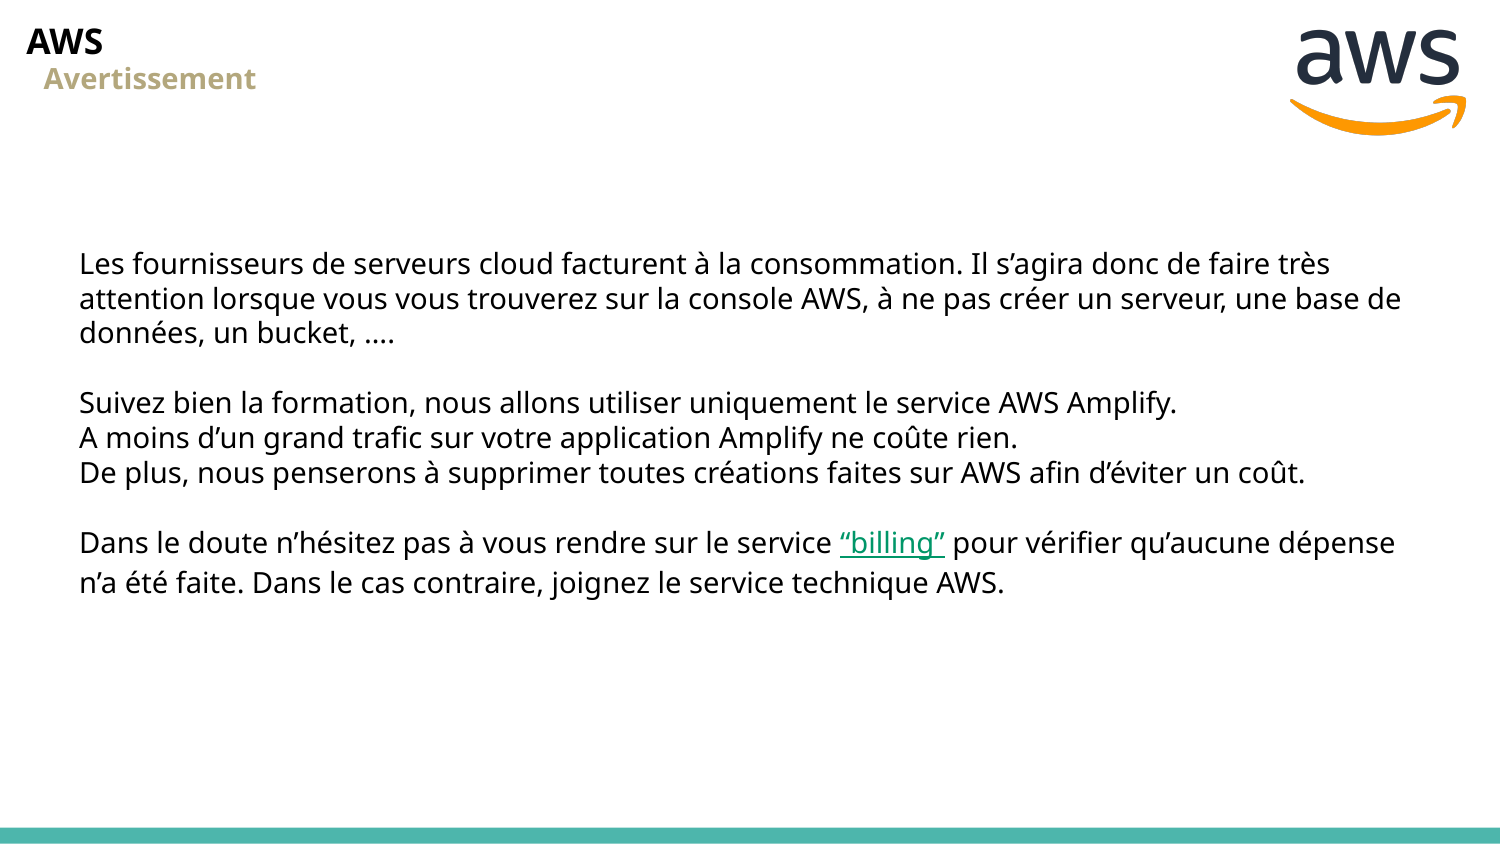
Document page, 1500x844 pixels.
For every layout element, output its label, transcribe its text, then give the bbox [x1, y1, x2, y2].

picture [1289, 29, 1467, 137]
text_box AWS [11, 4, 510, 78]
text_box Les fournisseurs de serveurs cloud facturent à la consommation. Il s’agira donc de faire très attention lorsque vous vous trouverez sur la console AWS, à ne pas créer un serveur, une base de données, un bucket, …. Suivez bien la formation, nous allons utiliser uniquement le service AWS Amplify. A moins d’un grand trafic sur votre application Amplify ne coûte rien. De plus, nous penserons à supprimer toutes créations faites sur AWS afin d’éviter un coût. Dans le doute n’hésitez pas à vous rendre sur le service “billing” pour vérifier qu’aucune dépense n’a été faite. Dans le cas contraire, joignez le service technique AWS. [64, 229, 1436, 615]
text_box Avertissement [28, 45, 663, 111]
